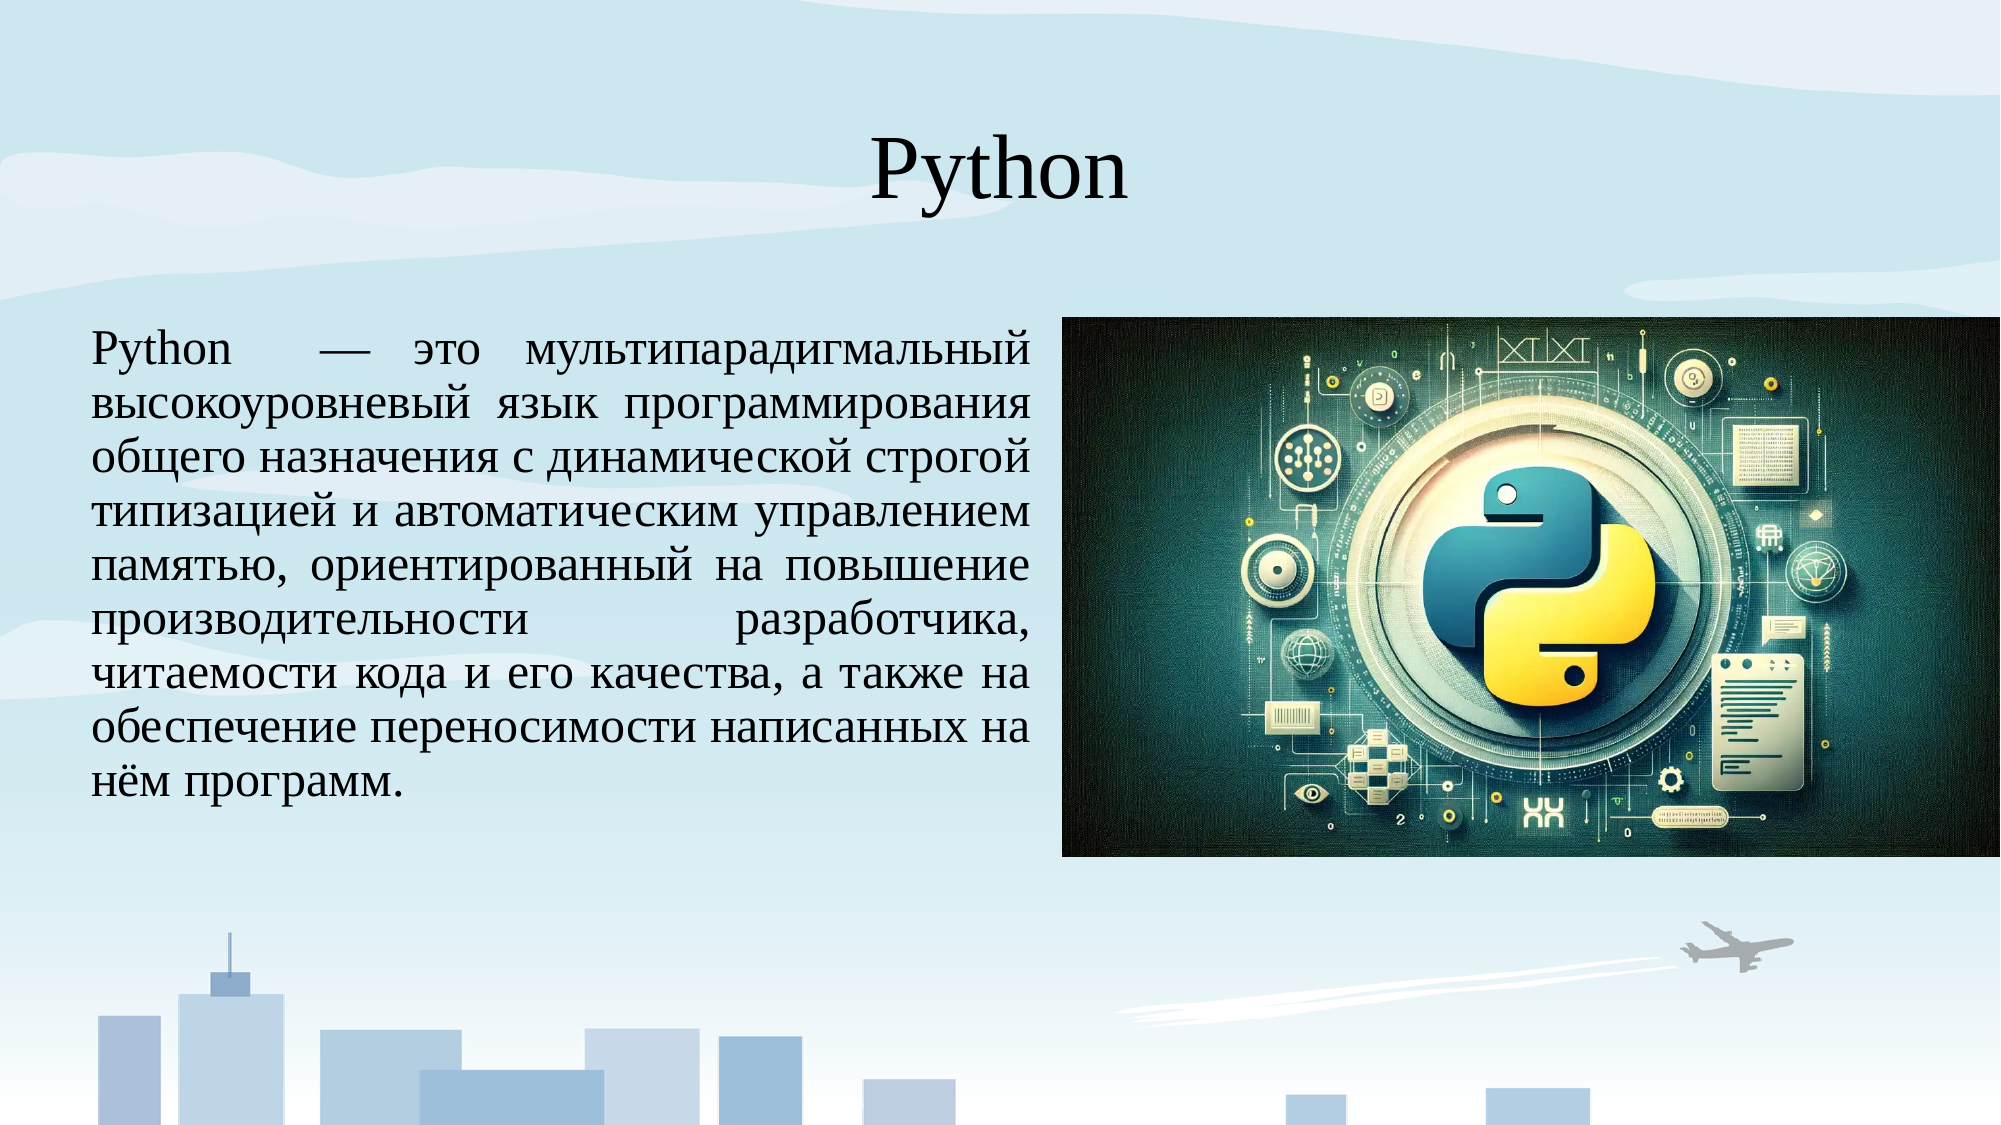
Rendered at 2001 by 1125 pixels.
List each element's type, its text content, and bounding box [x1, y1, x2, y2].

picture [0, 0, 2001, 1125]
title Python [137, 59, 1863, 278]
list Python — это мультипарадигмальный высокоуровневый язык программирования общего назначения с динамической строгой типизацией и автоматическим управлением памятью, ориентированный на повышение производительности разработчика, читаемости кода и его качества, а также на обеспечение переносимости написанных на нём программ. [75, 313, 1047, 1028]
